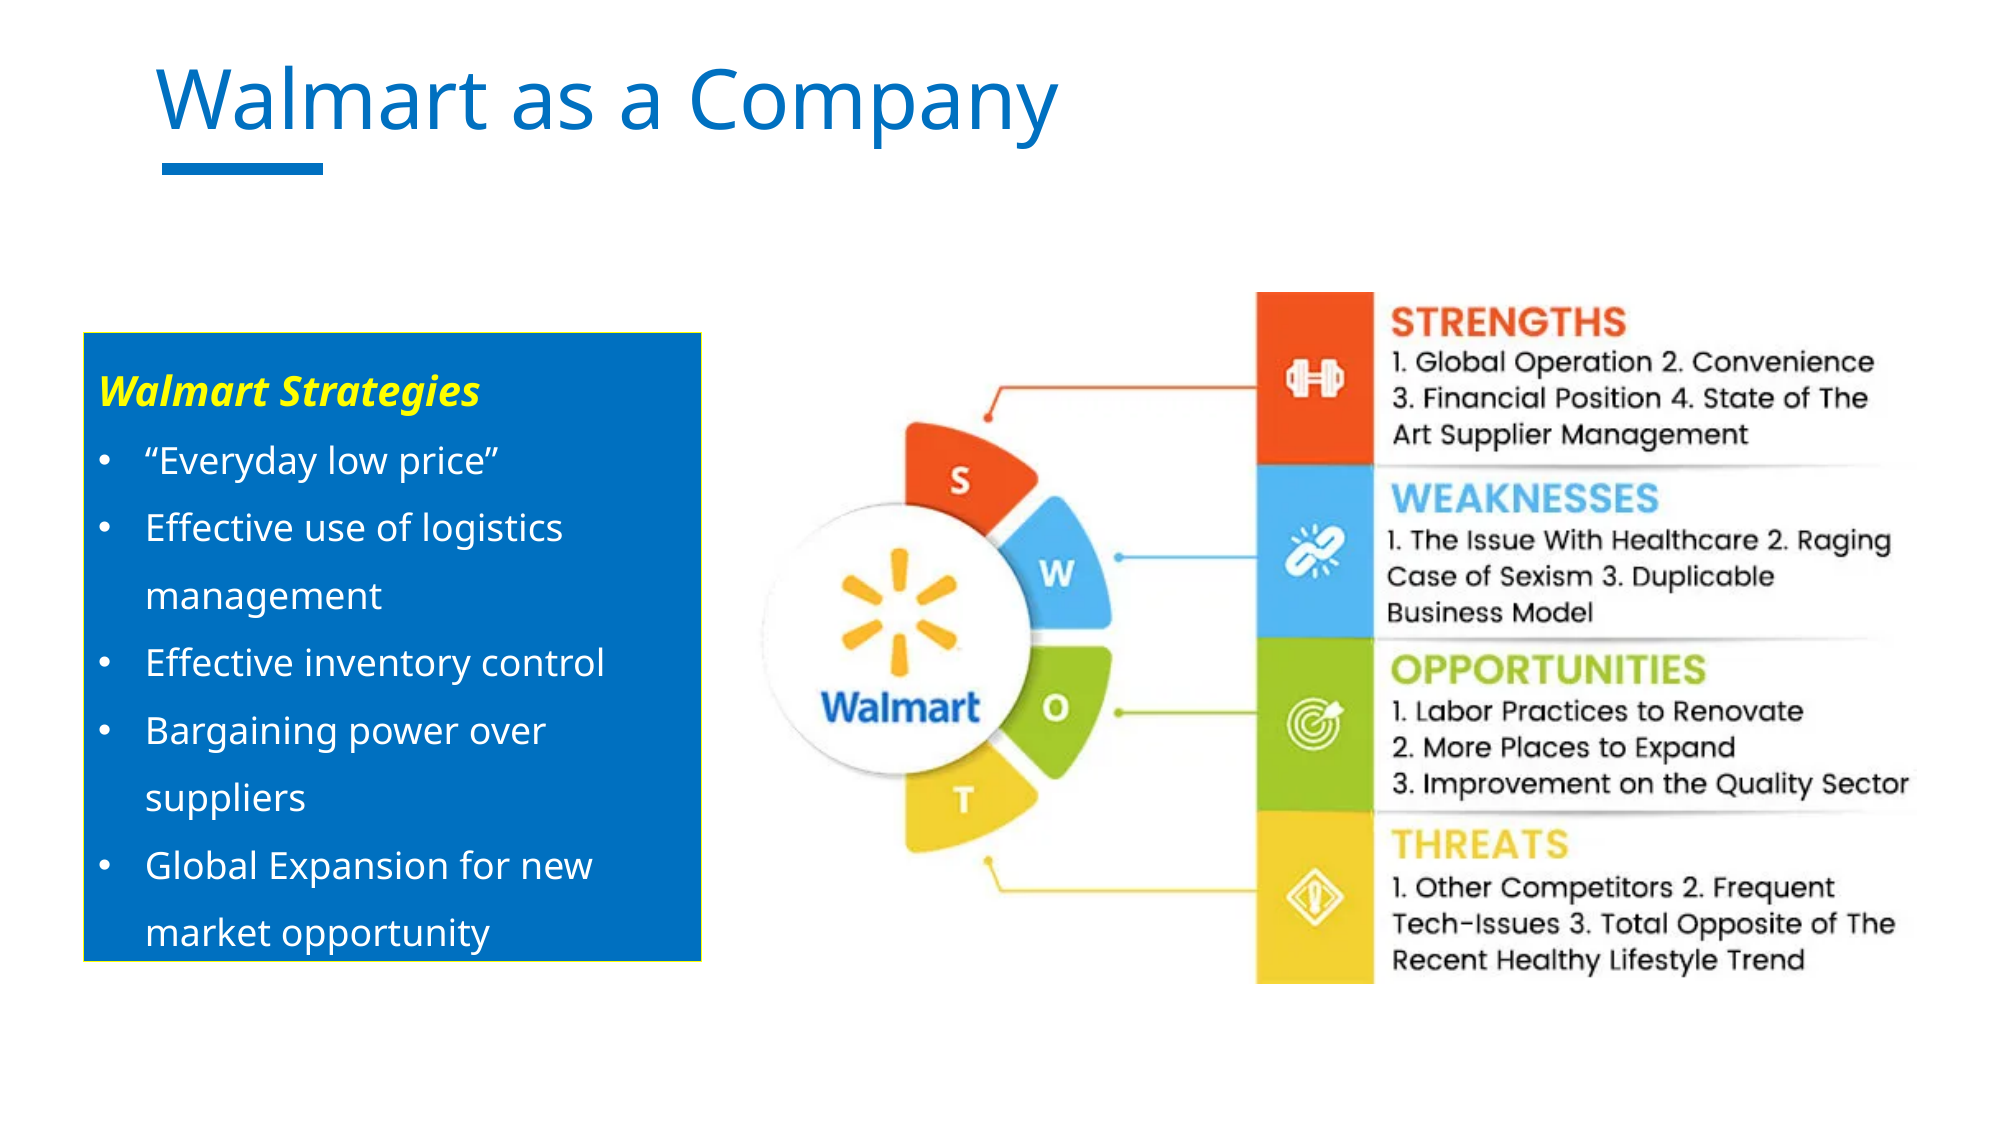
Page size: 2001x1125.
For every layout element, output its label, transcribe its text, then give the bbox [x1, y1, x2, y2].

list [736, 292, 1917, 984]
text_box Walmart Strategies “Everyday low price” Effective use of logistics management Effective inventory control Bargaining power over suppliers Global Expansion for new market opportunity [83, 332, 702, 962]
title Walmart as a Company [140, 38, 1699, 183]
